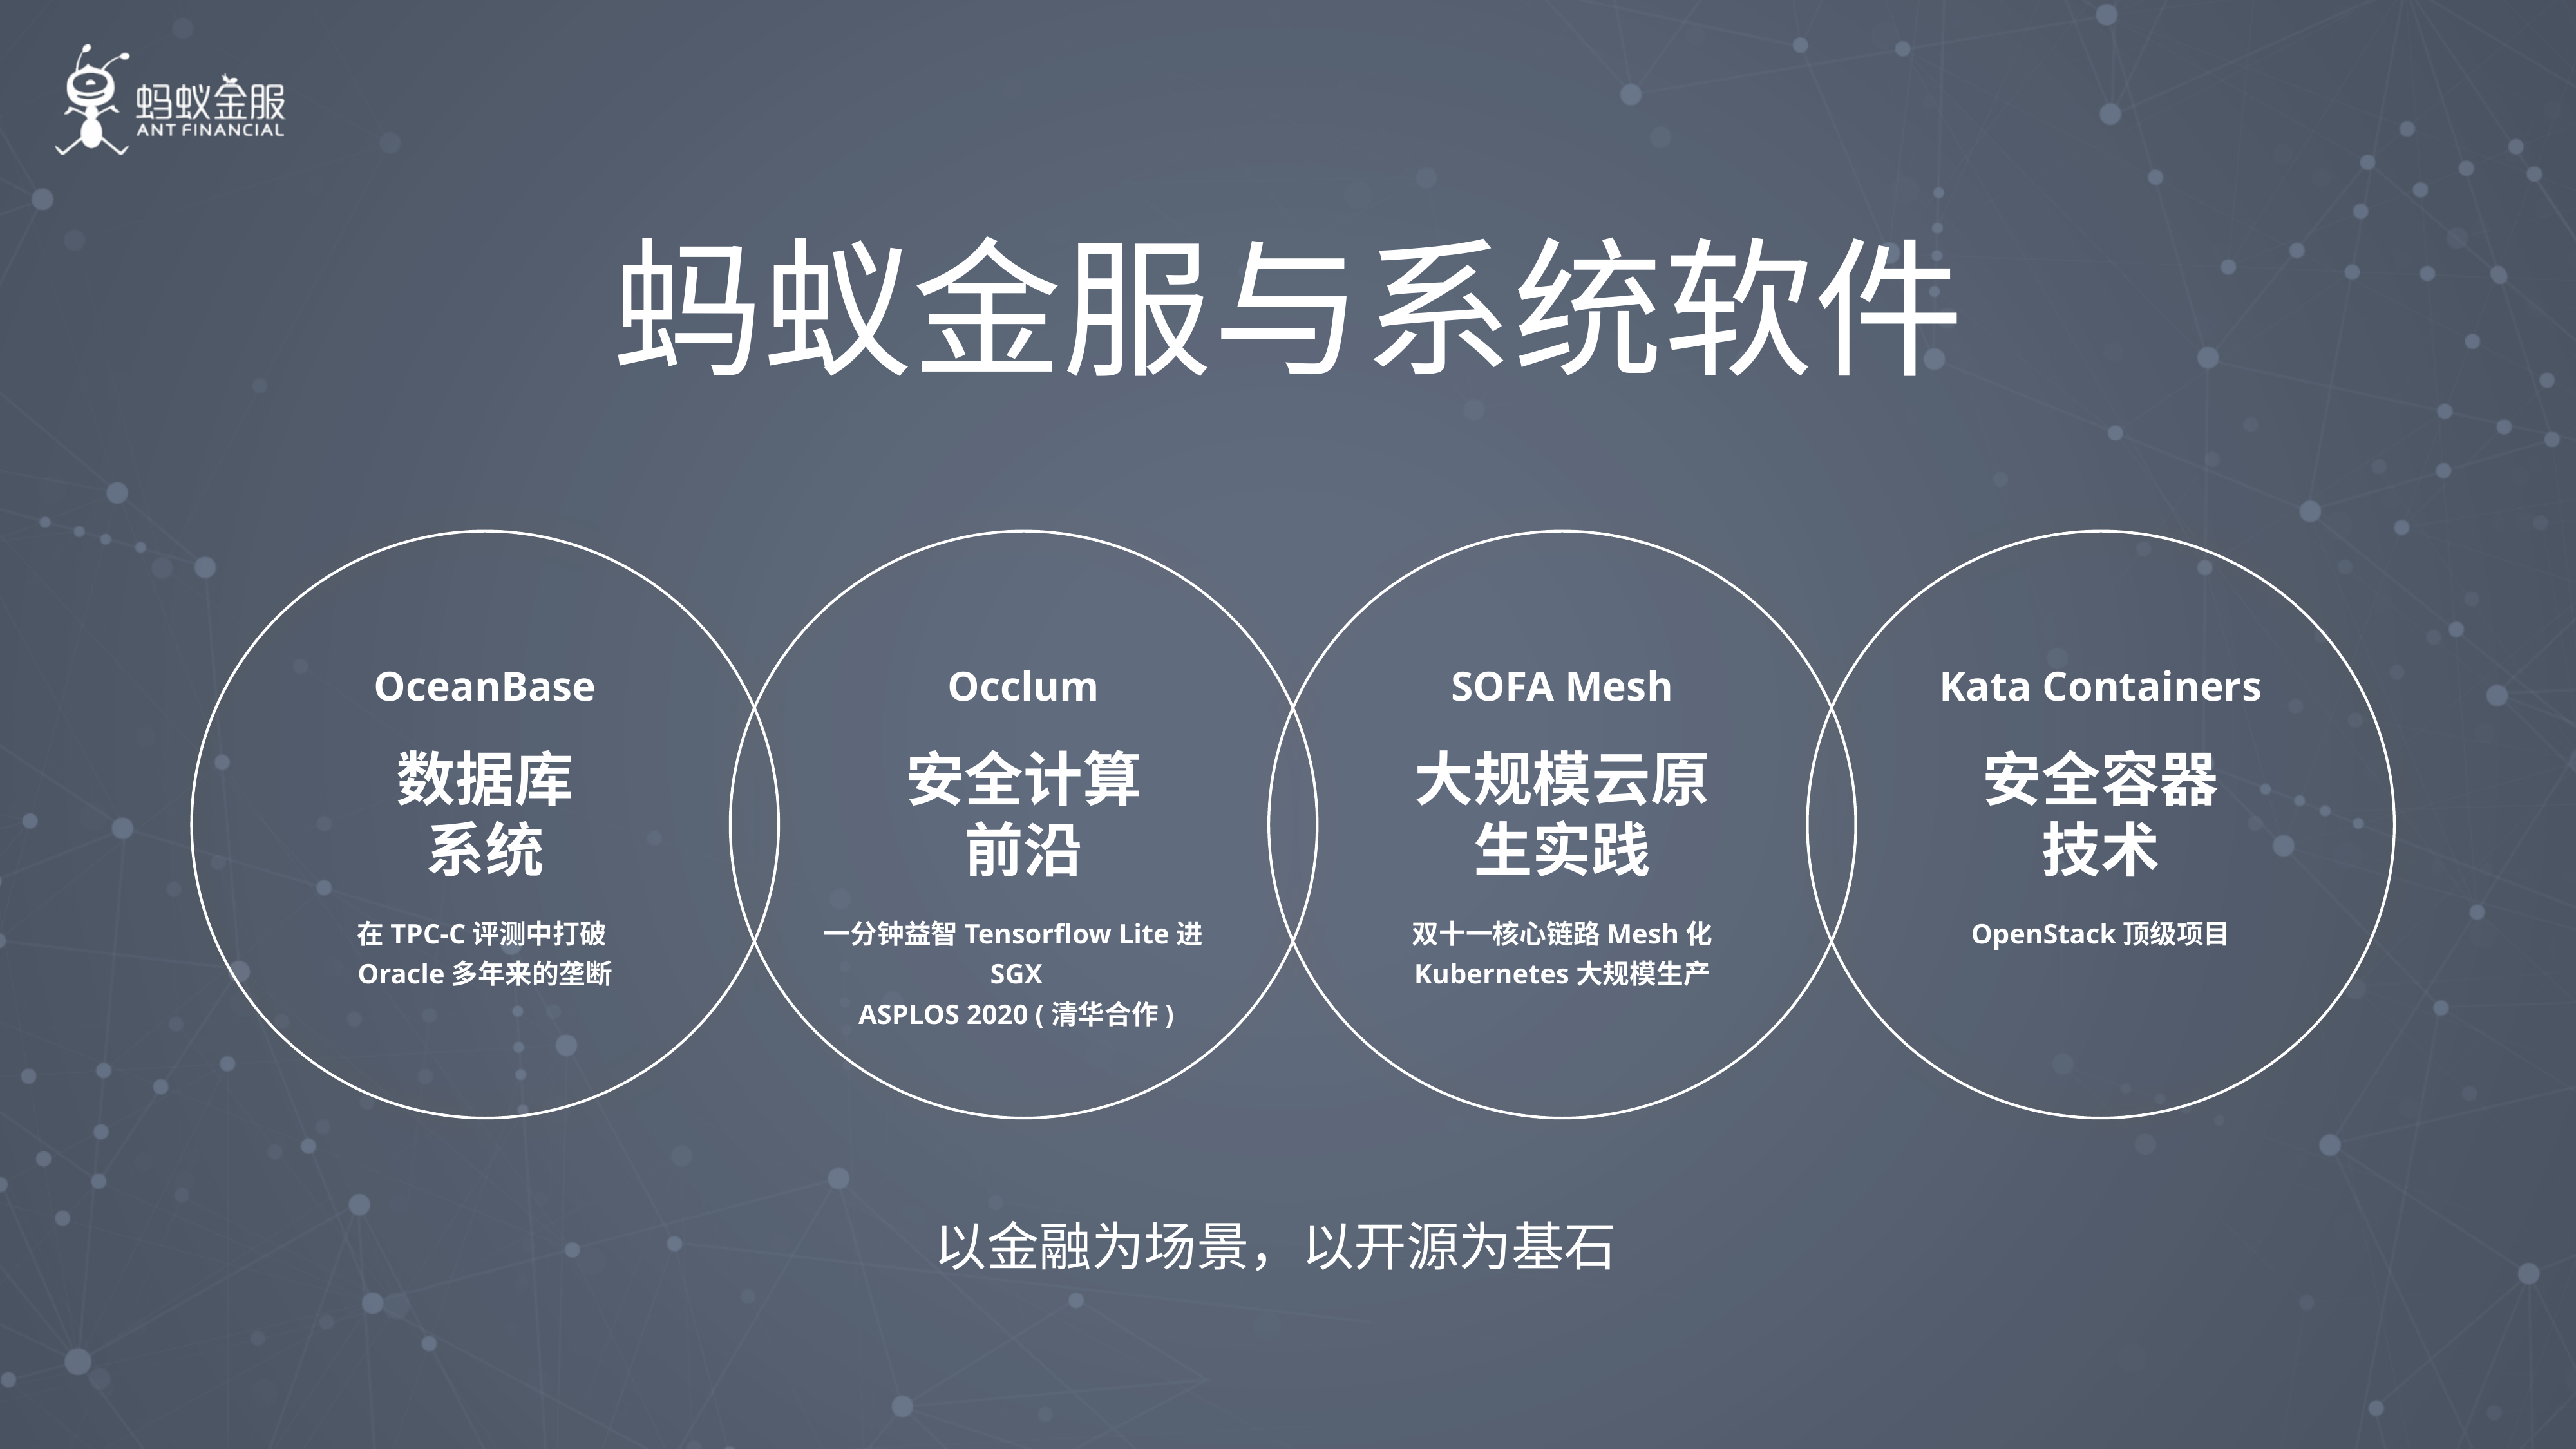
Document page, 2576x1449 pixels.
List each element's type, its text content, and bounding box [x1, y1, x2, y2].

text_box 一分钟益智Tensorflow Lite进SGX ASPLOS 2020 (清华合作) [797, 905, 1235, 1032]
text_box [816, 1032, 1231, 1119]
text_box 数据库系统 [381, 738, 589, 886]
picture [55, 44, 286, 156]
text_box [1807, 531, 2394, 1119]
text_box SOFA Mesh [1399, 658, 1725, 712]
text_box [730, 531, 1287, 1028]
text_box OceanBase [338, 658, 632, 712]
text_box [191, 531, 750, 1119]
text_box 以金融为场景，以开源为基石 [649, 1208, 1902, 1282]
text_box Occlum [860, 658, 1187, 712]
text_box 大规模云原生实践 [1385, 738, 1740, 886]
text_box [1269, 531, 1826, 1119]
text_box 双十一核心链路Mesh化 Kubernetes大规模生产 [1370, 905, 1754, 992]
text_box 在TPC-C评测中打破Oracle多年来的垄断 [321, 905, 650, 992]
title 蚂蚁金服与系统软件 [178, 183, 2398, 426]
text_box 安全计算前沿 [891, 738, 1157, 886]
